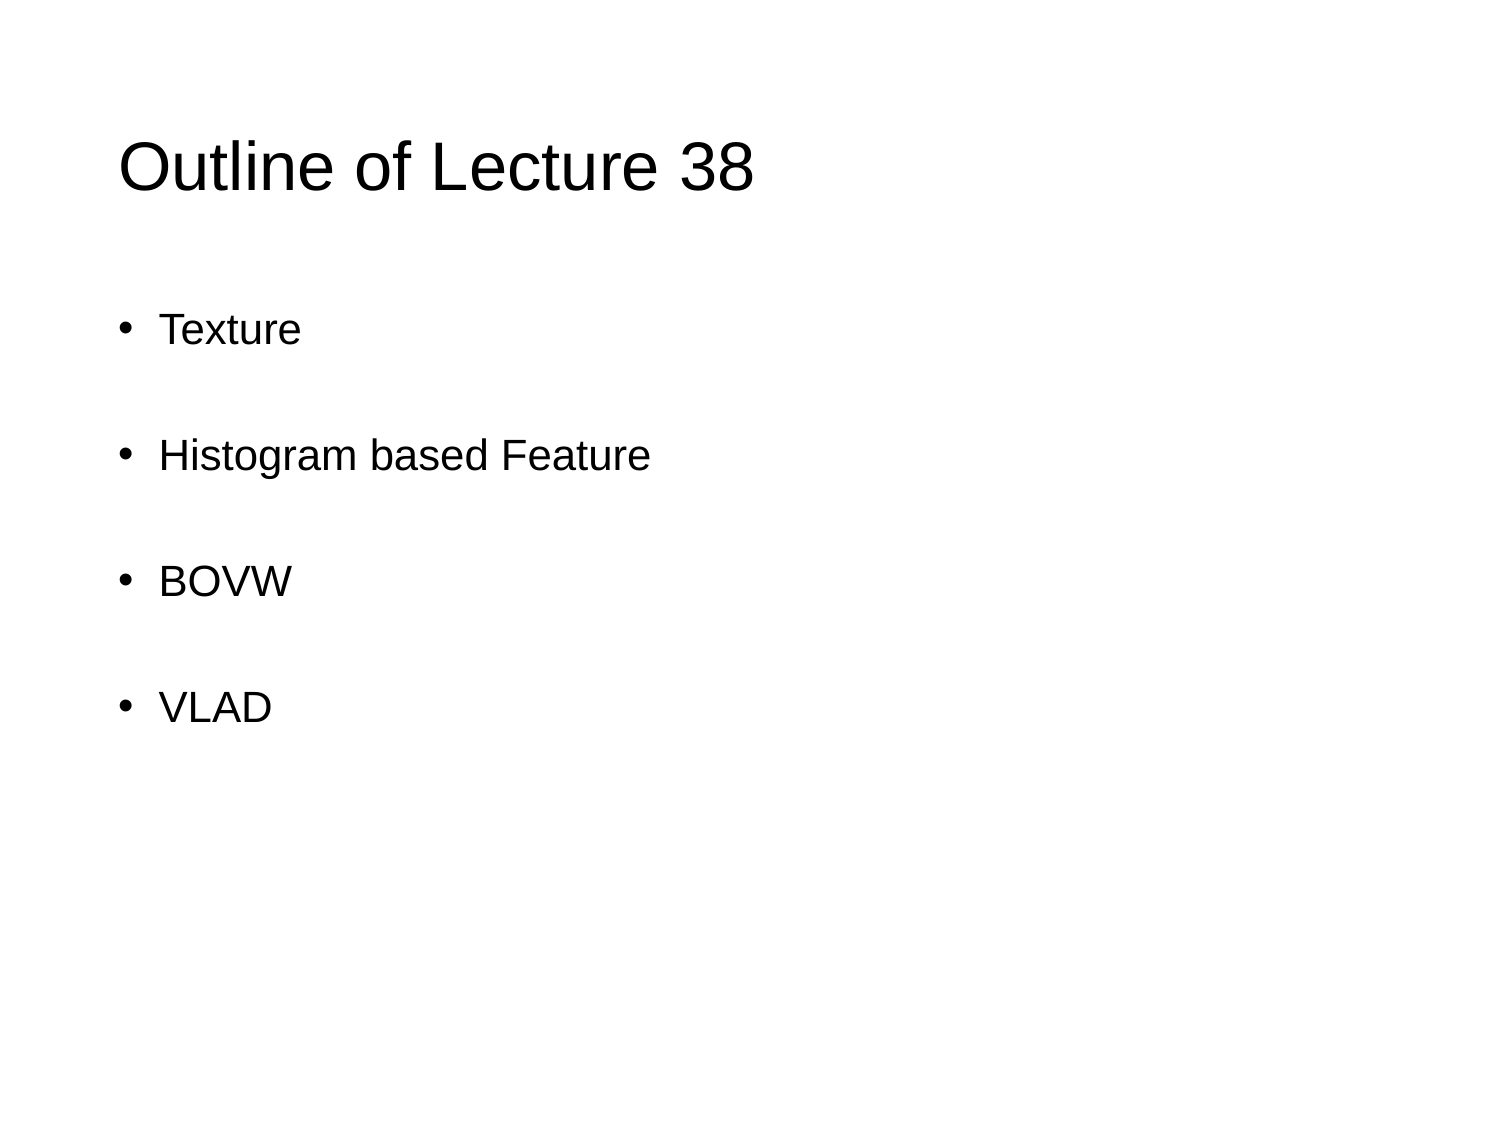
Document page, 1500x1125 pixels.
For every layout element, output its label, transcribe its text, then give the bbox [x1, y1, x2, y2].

title Outline of Lecture 38 [103, 59, 1397, 278]
list Texture Histogram based Feature BOVW VLAD [103, 299, 1397, 1014]
